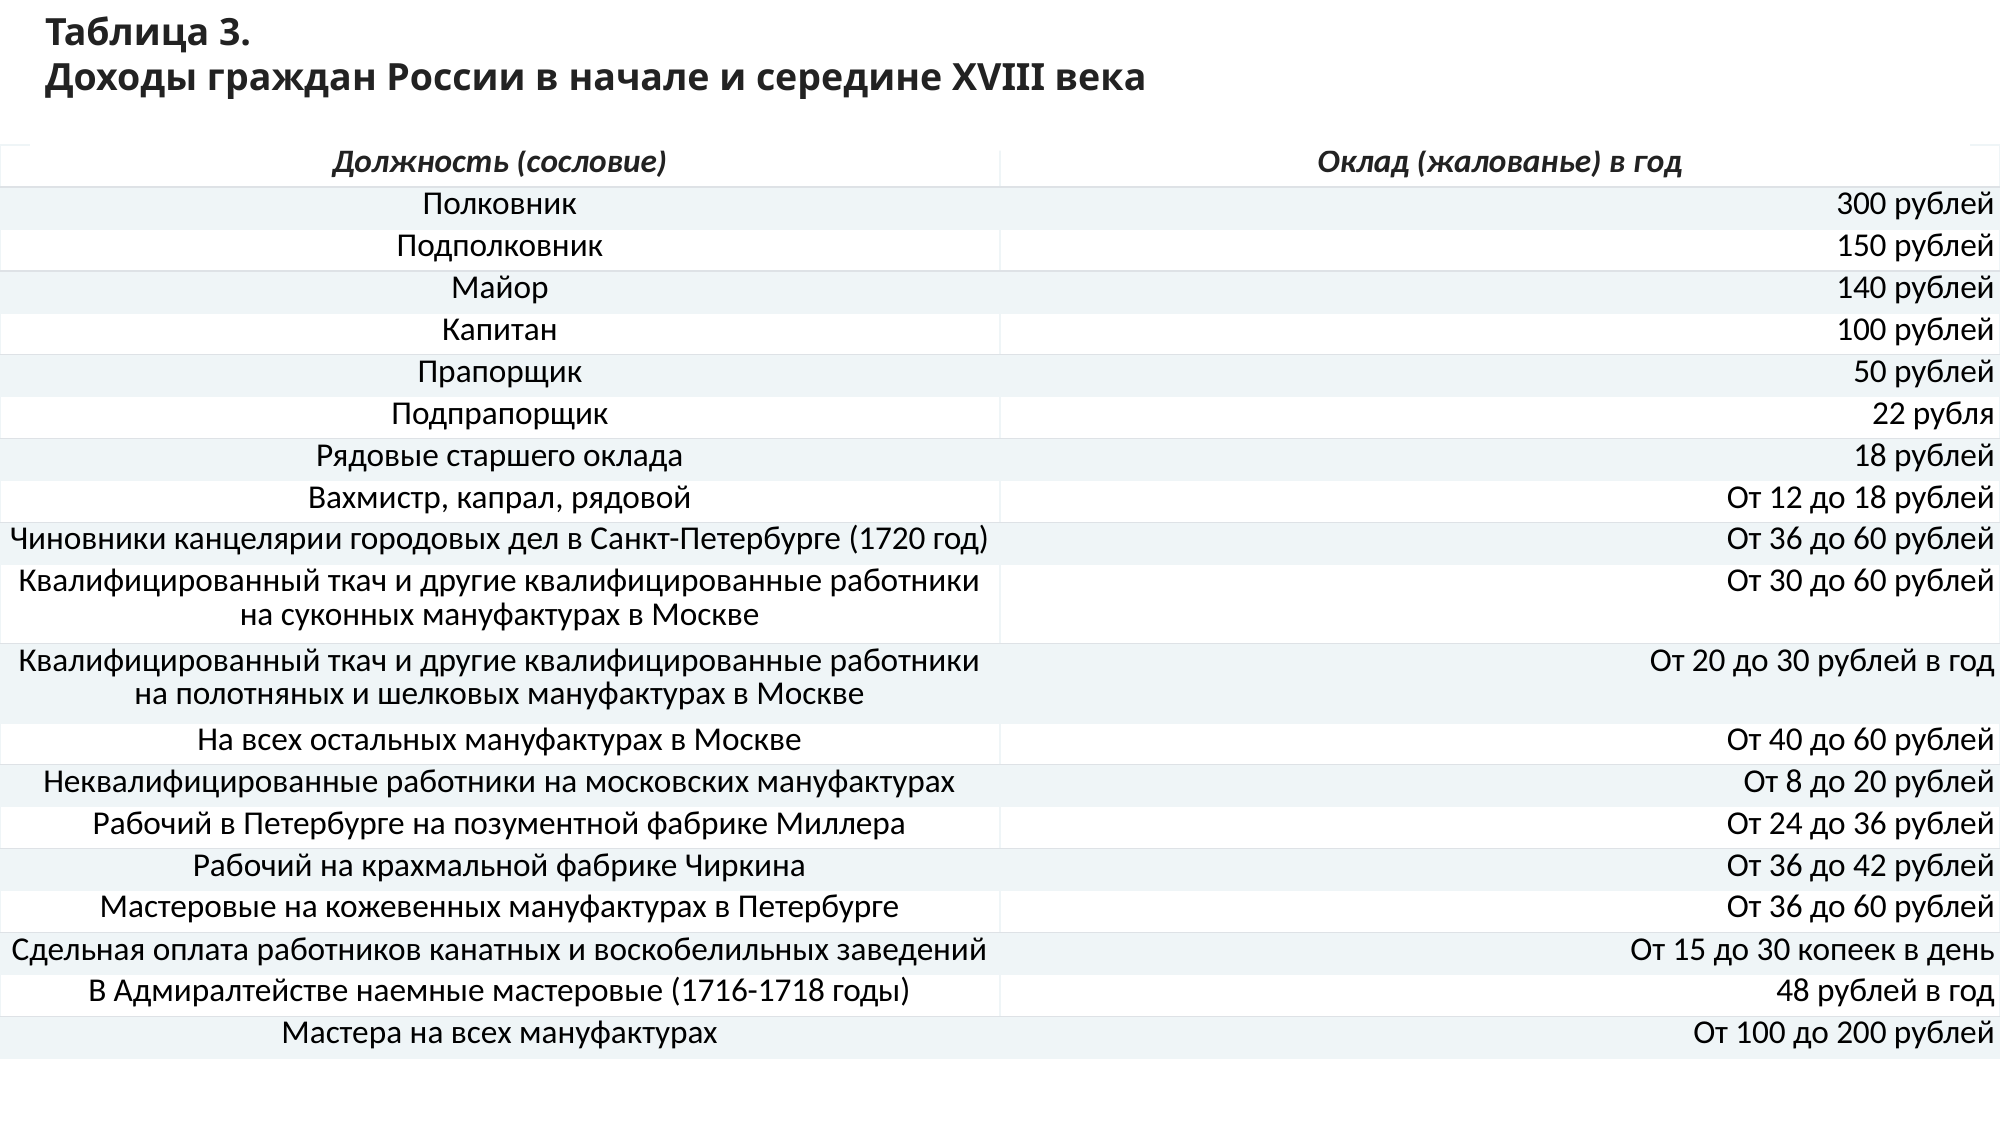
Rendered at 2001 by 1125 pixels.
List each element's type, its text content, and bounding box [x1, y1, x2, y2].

table_cell 50 рублей [1001, 355, 1999, 396]
text_box Таблица 3. Доходы граждан России в начале и середине XVIII века [30, 0, 1970, 151]
table_cell От 15 до 30 копеек в день [1001, 933, 1999, 974]
table_cell От 40 до 60 рублей [1001, 724, 1999, 764]
table_cell В Адмиралтействе наемные мастеровые (1716-1718 годы) [1, 975, 999, 1016]
table_cell Полковник [1, 188, 999, 228]
table_cell Неквалифицированные работники на московских мануфактурах [1, 765, 999, 806]
table_cell Квалифицированный ткач и другие квалифицированные работники на полотняных и шелковых мануфактурах в Москве [1, 644, 999, 722]
table_cell На всех остальных мануфактурах в Москве [1, 724, 999, 764]
table_cell От 30 до 60 рублей [1001, 565, 1999, 643]
table_cell Мастера на всех мануфактурах [1, 1017, 999, 1058]
table_cell Подполковник [1, 230, 999, 270]
table_cell Капитан [1, 314, 999, 354]
table_cell Вахмистр, капрал, рядовой [1, 481, 999, 522]
table_cell Рабочий в Петербурге на позументной фабрике Миллера [1, 807, 999, 848]
table_header Оклад (жалованье) в год [1001, 146, 1999, 186]
table_cell 100 рублей [1001, 314, 1999, 354]
table_cell От 36 до 42 рублей [1001, 849, 1999, 890]
table_cell От 36 до 60 рублей [1001, 891, 1999, 932]
table_cell От 100 до 200 рублей [1001, 1017, 1999, 1058]
table_cell 140 рублей [1001, 272, 1999, 312]
table_cell От 8 до 20 рублей [1001, 765, 1999, 806]
table_cell От 12 до 18 рублей [1001, 481, 1999, 522]
table_cell Прапорщик [1, 355, 999, 396]
table_cell От 36 до 60 рублей [1001, 523, 1999, 564]
table_cell От 20 до 30 рублей в год [1001, 644, 1999, 722]
table_cell От 24 до 36 рублей [1001, 807, 1999, 848]
table_cell 300 рублей [1001, 188, 1999, 228]
table_header Должность (сословие) [1, 146, 999, 186]
table_cell Чиновники канцелярии городовых дел в Санкт-Петербурге (1720 год) [1, 523, 999, 564]
table_cell 48 рублей в год [1001, 975, 1999, 1016]
table_cell Мастеровые на кожевенных мануфактурах в Петербурге [1, 891, 999, 932]
table_cell Сдельная оплата работников канатных и воскобелильных заведений [1, 933, 999, 974]
table_cell Майор [1, 272, 999, 312]
table_cell Квалифицированный ткач и другие квалифицированные работники на суконных мануфактурах в Москве [1, 565, 999, 643]
table_cell 22 рубля [1001, 397, 1999, 438]
table_cell Рабочий на крахмальной фабрике Чиркина [1, 849, 999, 890]
table_cell 150 рублей [1001, 230, 1999, 270]
table_cell Подпрапорщик [1, 397, 999, 438]
table_cell Рядовые старшего оклада [1, 439, 999, 480]
table_cell 18 рублей [1001, 439, 1999, 480]
